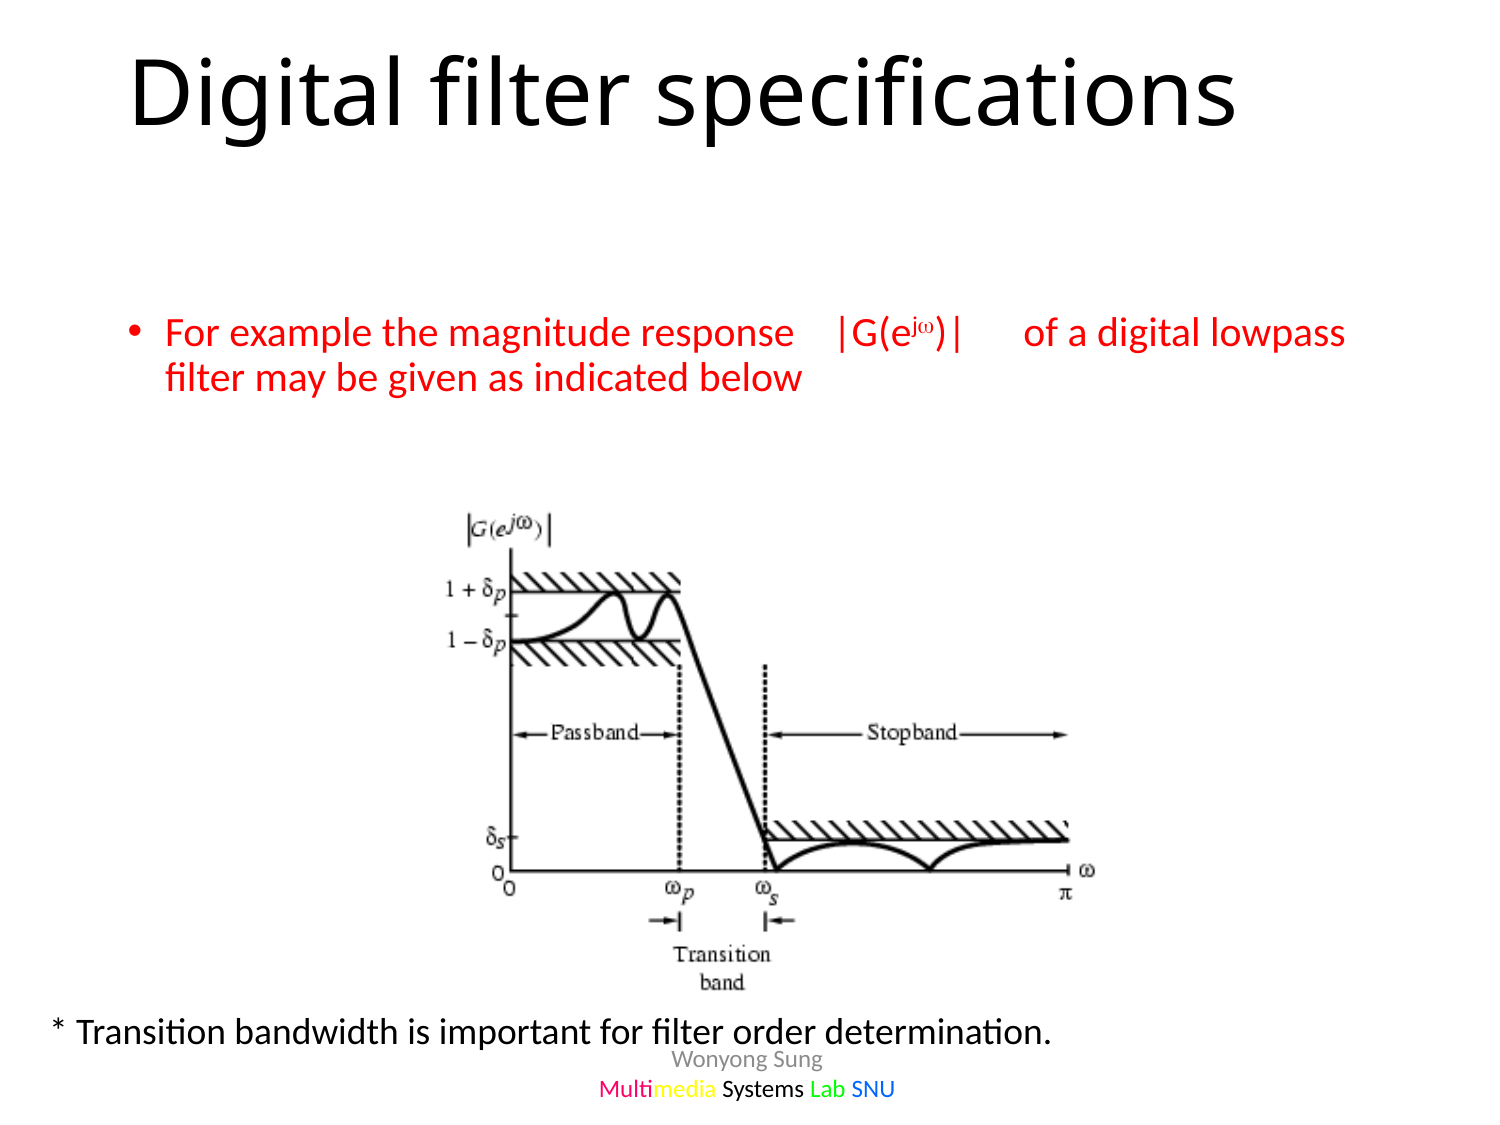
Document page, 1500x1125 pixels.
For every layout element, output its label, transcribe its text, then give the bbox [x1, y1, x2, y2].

title Digital filter specifications [112, 31, 1388, 161]
list For example the magnitude response |G(ejw)| of a digital lowpass filter may be given as indicated below [112, 302, 1388, 1063]
picture [442, 503, 1097, 996]
text_box * Transition bandwidth is important for filter order determination. [34, 999, 1069, 1060]
footer Wonyong Sung Multimedia Systems Lab SNU [496, 1063, 1004, 1103]
